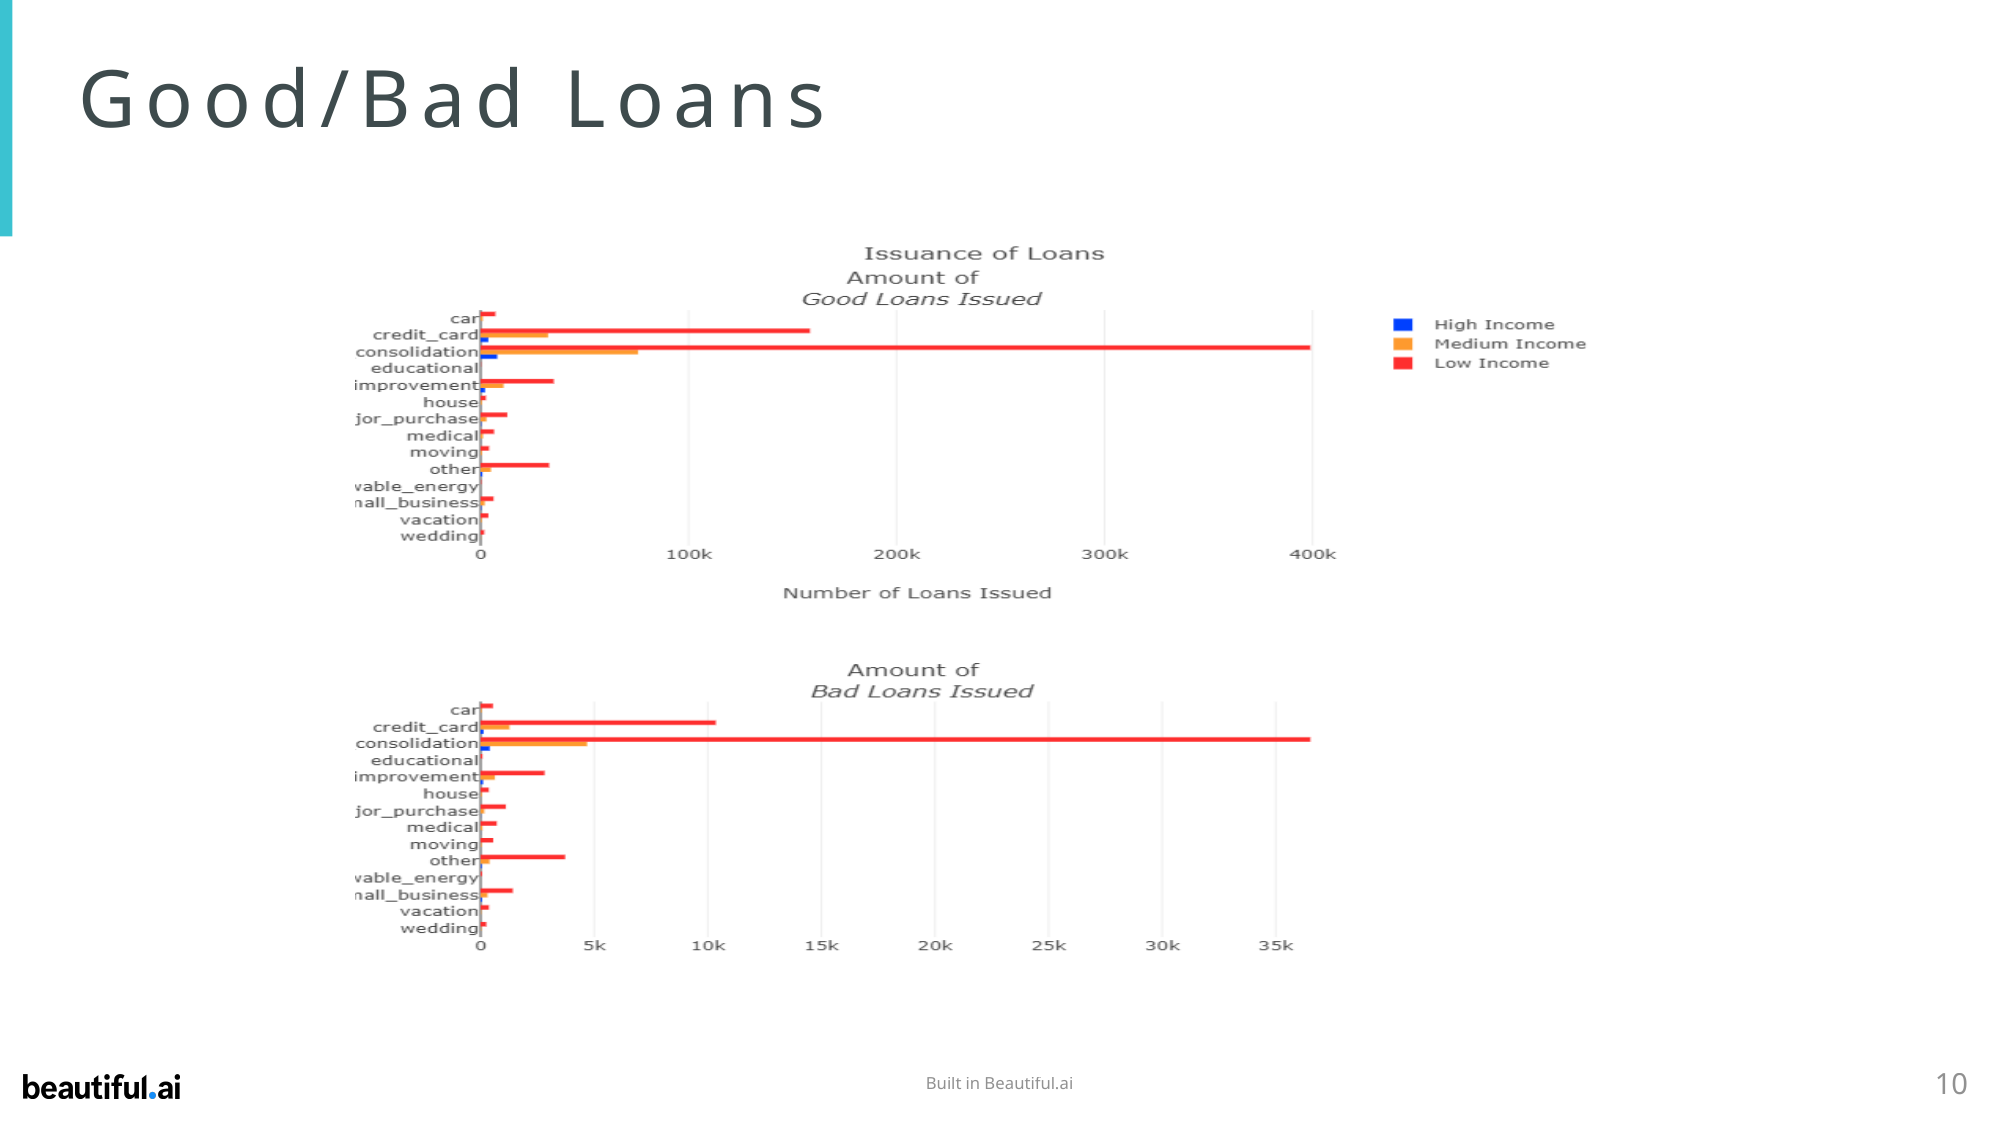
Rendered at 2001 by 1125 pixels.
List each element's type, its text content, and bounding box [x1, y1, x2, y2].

picture [355, 209, 1614, 1019]
text_box [0, 0, 13, 237]
text_box Built in Beautiful.ai [171, 1041, 1828, 1125]
text_box 10 [1891, 1071, 1969, 1095]
text_box Good/Bad Loans [78, 78, 1984, 133]
picture [23, 1074, 180, 1099]
